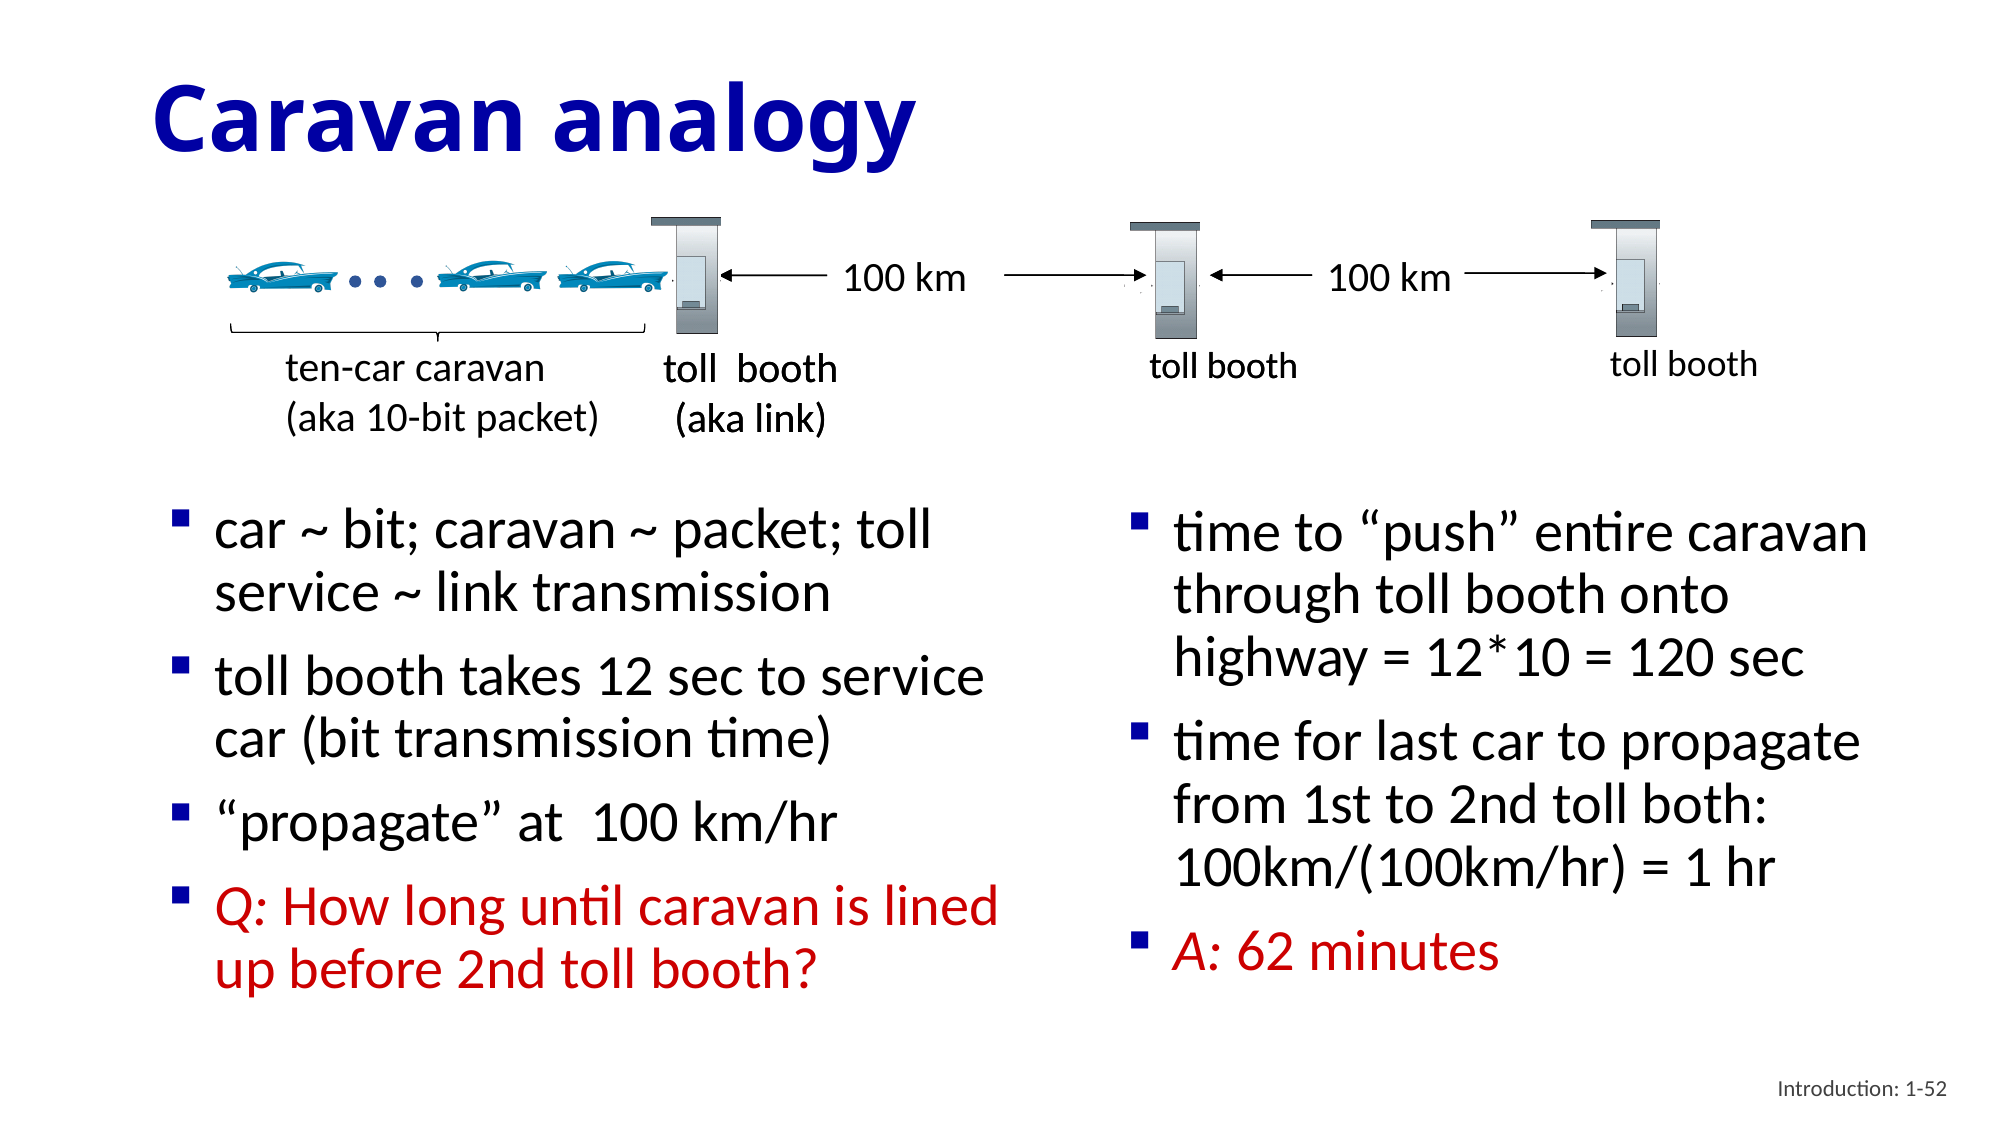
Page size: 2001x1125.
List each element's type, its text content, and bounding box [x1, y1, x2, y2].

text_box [1124, 214, 1200, 343]
text_box [355, 275, 362, 288]
text_box ten-car caravan (aka 10-bit packet) [270, 333, 558, 448]
text_box [410, 275, 420, 288]
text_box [1049, 224, 1399, 394]
text_box time to “push” entire caravan through toll booth onto highway = 12*10 = 120 sec time for last car to propagate from 1st to 2nd toll both: 100km/(100km/hr) = 1 hr A: 62 minutes [1111, 493, 1912, 1046]
title Caravan analogy [135, 47, 1861, 195]
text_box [1584, 212, 1660, 341]
text_box 100 km [1399, 242, 1490, 308]
picture [420, 227, 685, 326]
text_box 100 km [944, 242, 1005, 308]
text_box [644, 210, 721, 338]
picture [210, 228, 355, 326]
text_box [230, 323, 558, 342]
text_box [1509, 222, 1859, 392]
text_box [558, 224, 944, 450]
text_box car ~ bit; caravan ~ packet; toll service ~ link transmission toll booth takes 12 sec to service car (bit transmission time) “propagate” at 100 km/hr Q: How long until caravan is lined up before 2nd toll booth? [152, 490, 1035, 1036]
slide_number Introduction: 1- [1512, 1056, 1963, 1117]
text_box [374, 275, 387, 288]
